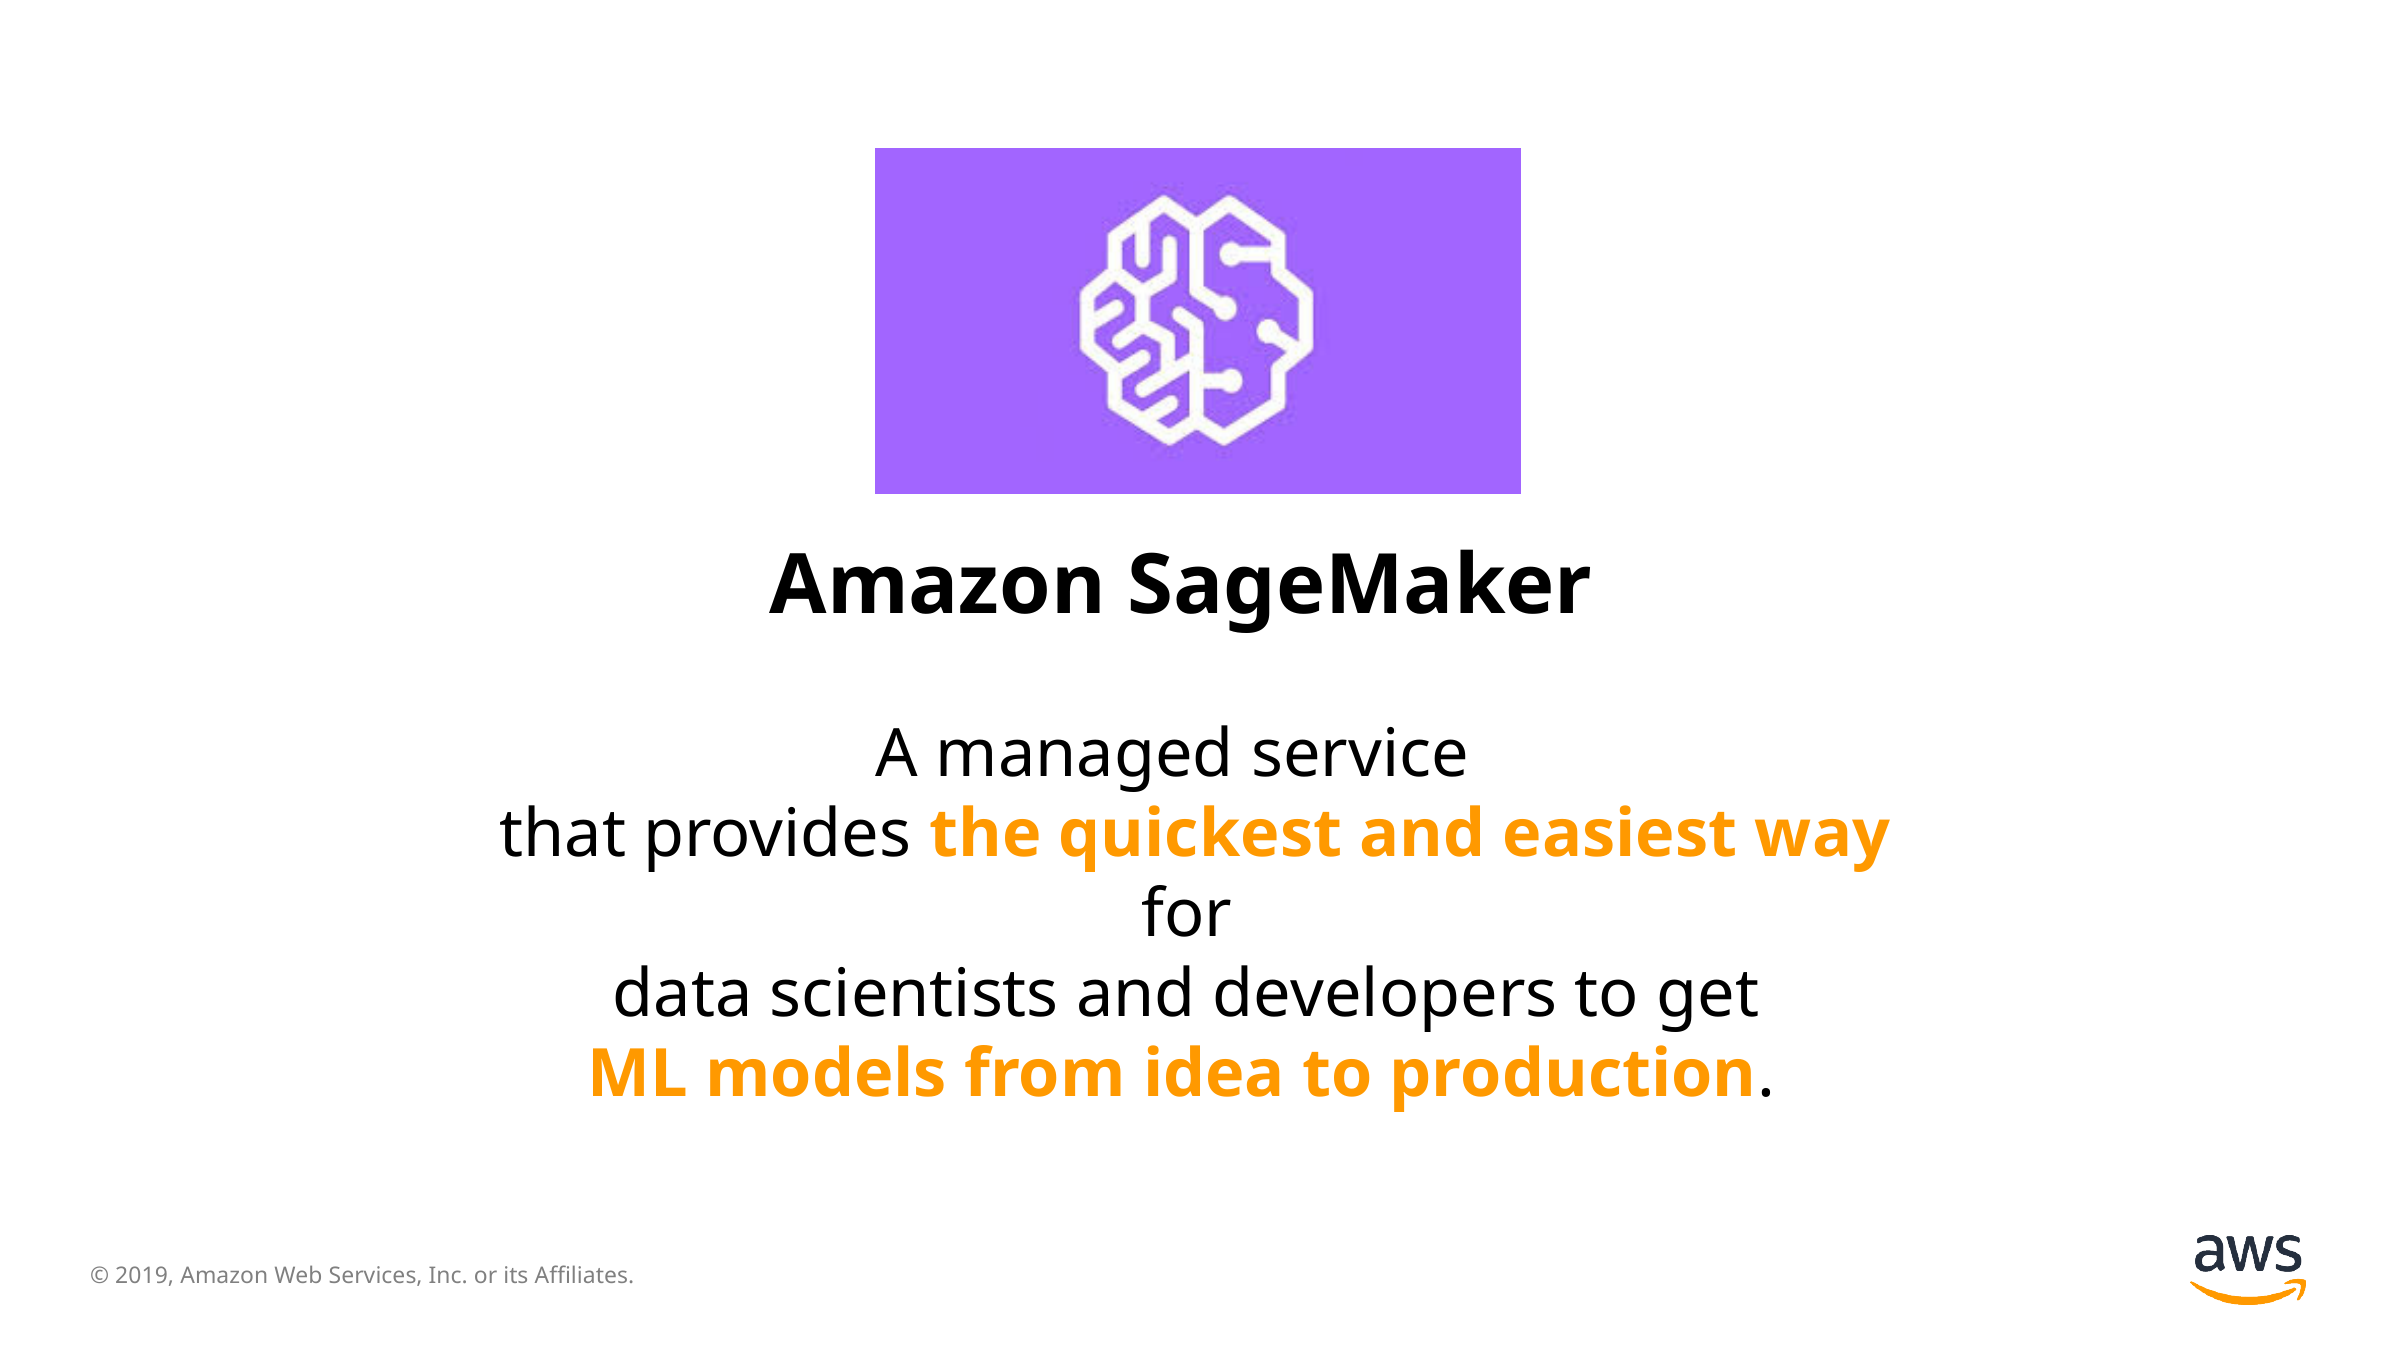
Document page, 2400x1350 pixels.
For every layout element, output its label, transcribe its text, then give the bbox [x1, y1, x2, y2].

picture [874, 148, 1521, 494]
picture [2190, 1235, 2306, 1305]
text_box Amazon SageMaker A managed service that provides the quickest and easiest way for data scientists and developers to get ML models from idea to production. [442, 522, 1921, 1116]
